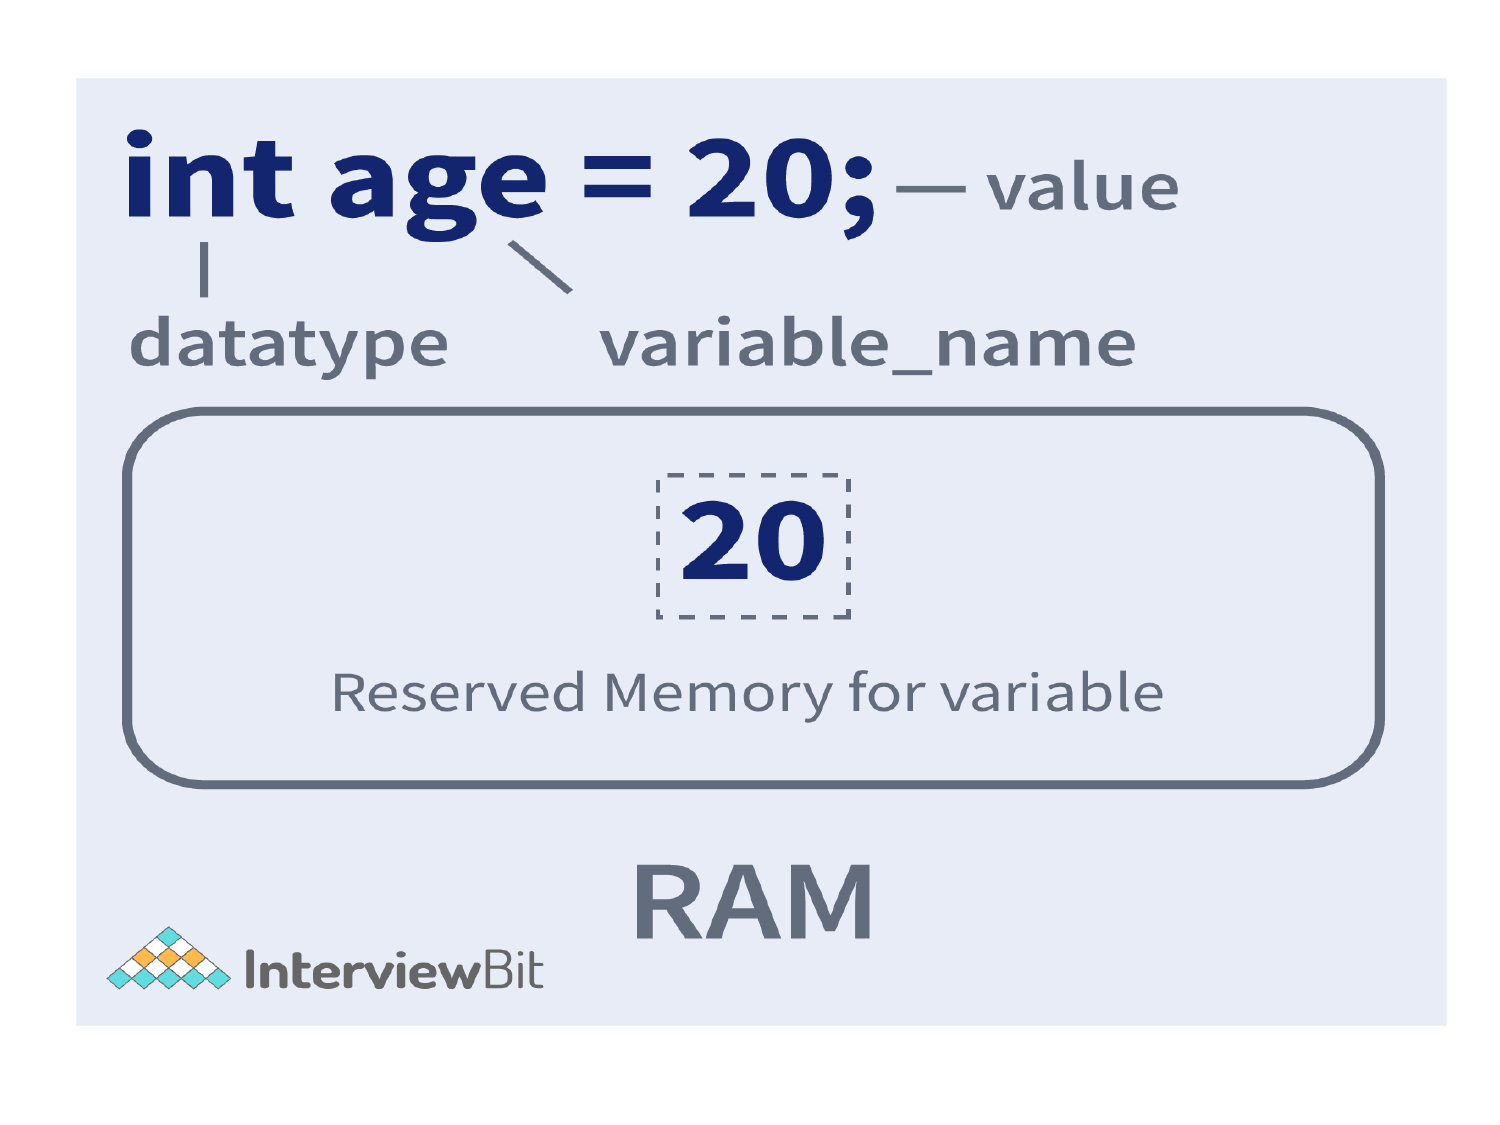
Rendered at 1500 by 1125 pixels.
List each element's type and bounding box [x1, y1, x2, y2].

picture [76, 77, 1448, 1027]
